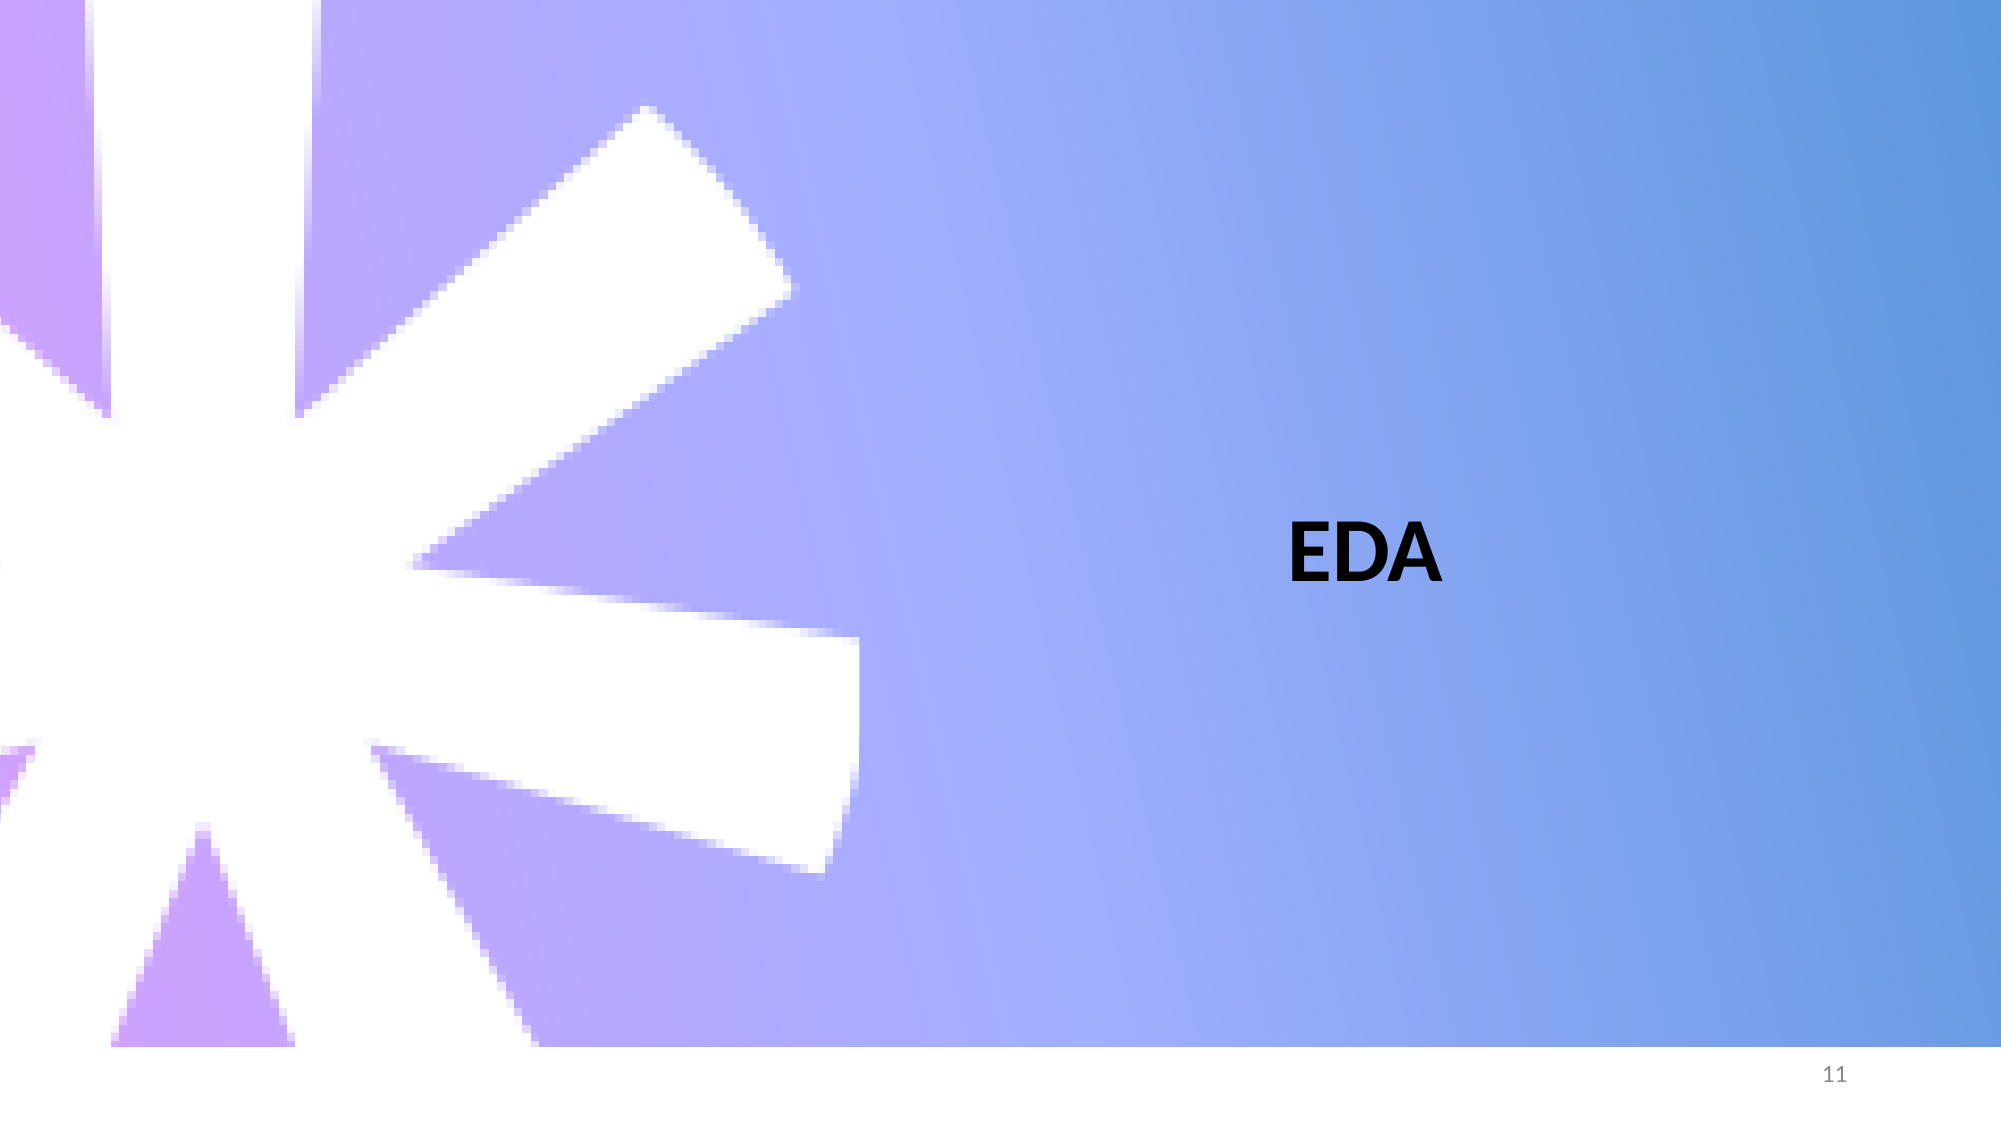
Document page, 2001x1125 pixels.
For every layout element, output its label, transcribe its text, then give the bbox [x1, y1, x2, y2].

picture [0, 0, 2000, 1125]
slide_number 11 [1412, 1047, 1863, 1103]
